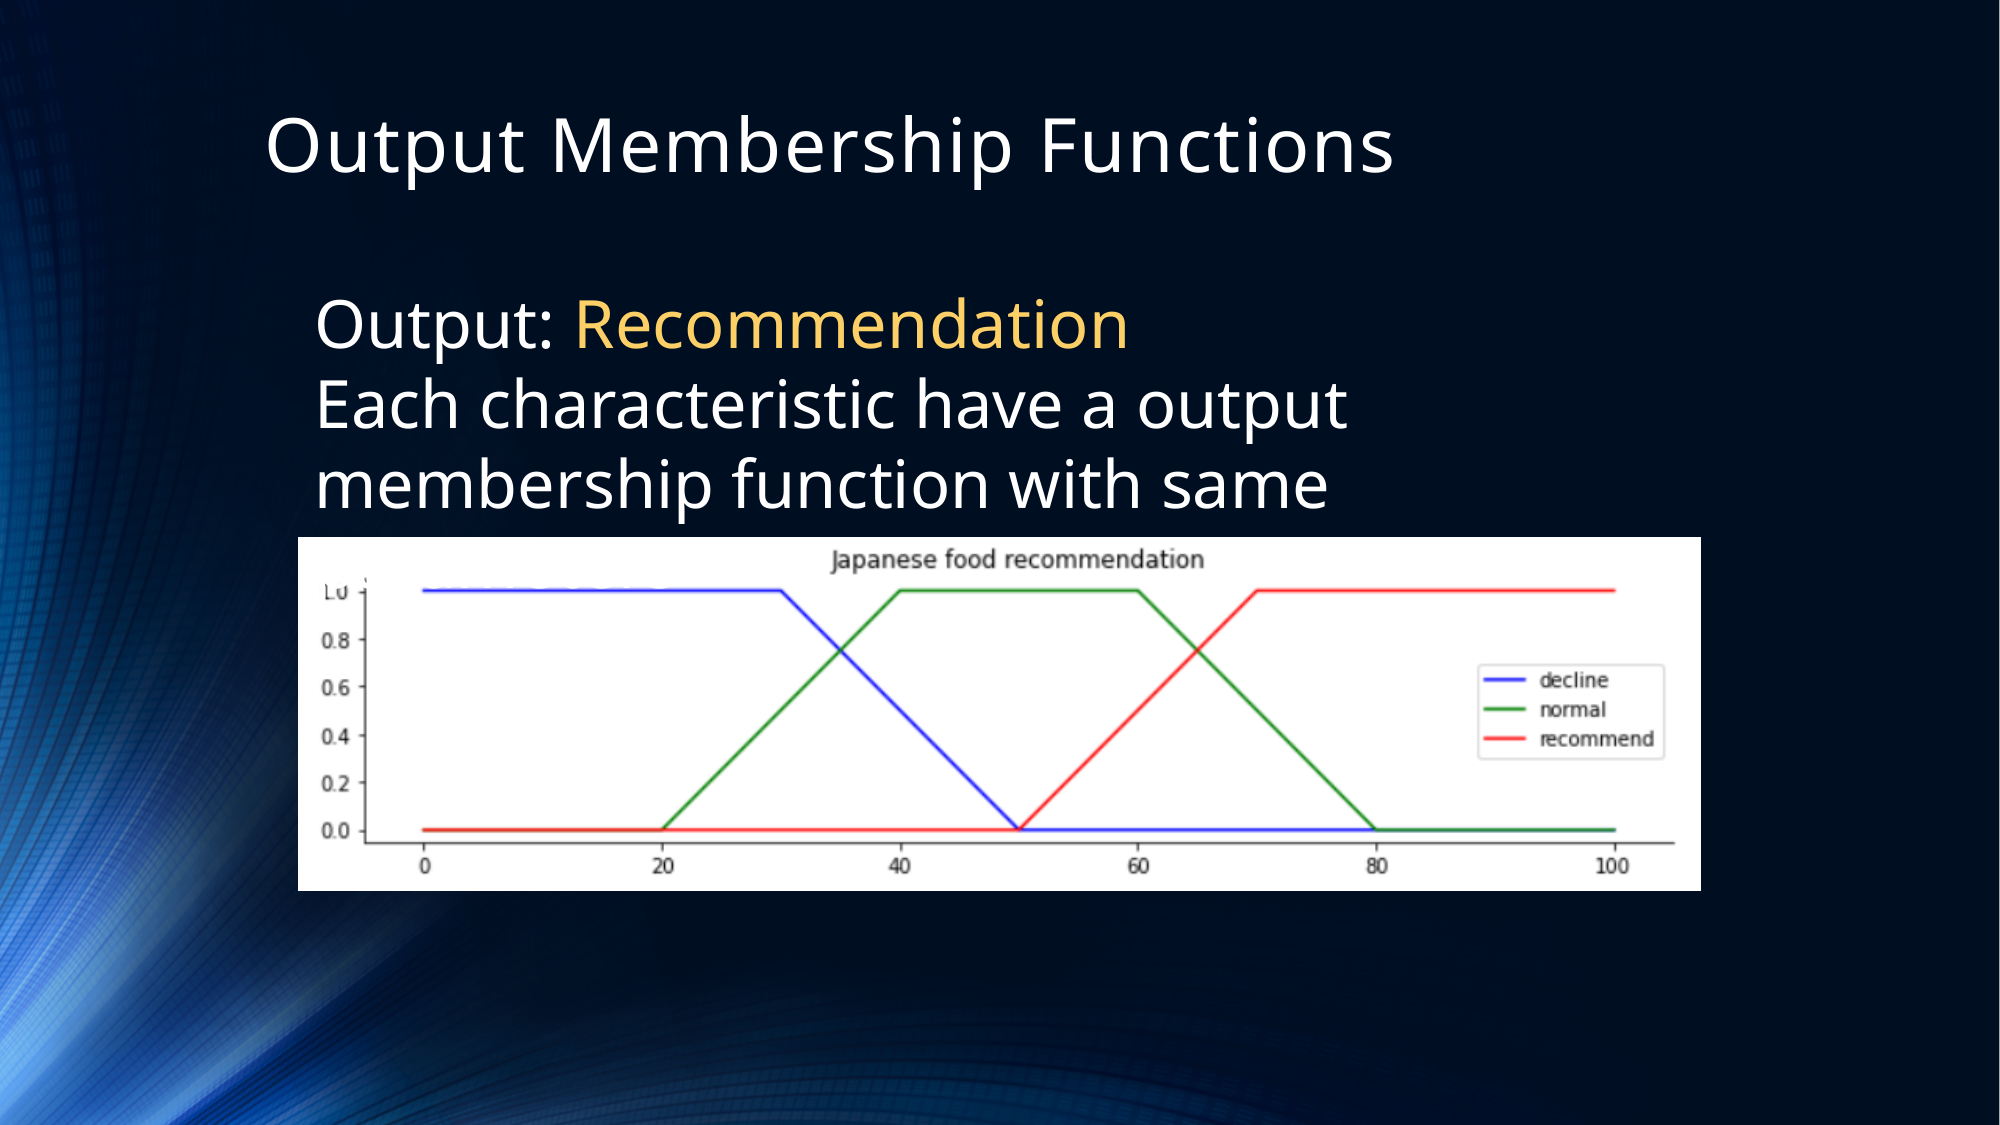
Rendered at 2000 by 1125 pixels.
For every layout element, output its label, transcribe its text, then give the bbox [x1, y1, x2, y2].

picture [0, 0, 2000, 1125]
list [298, 537, 1701, 891]
title Output Membership Functions [249, 99, 1750, 238]
text_box Output: Recommendation Each characteristic have a output membership function with same parameters [299, 274, 1713, 610]
